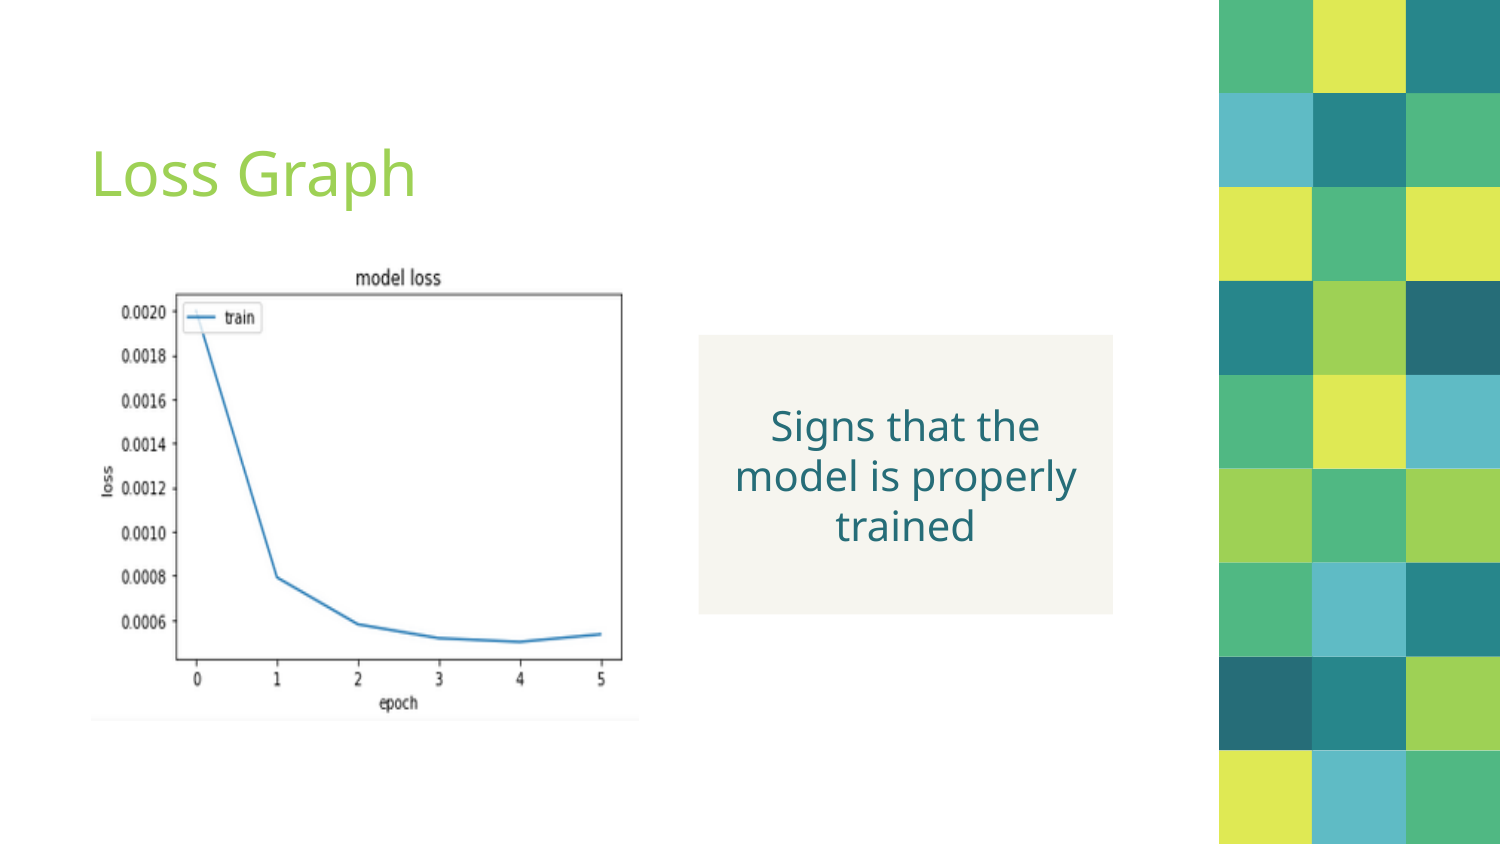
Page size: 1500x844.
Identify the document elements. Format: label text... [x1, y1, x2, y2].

title Loss Graph [75, 83, 1127, 225]
picture [91, 261, 639, 722]
list Signs that the model is properly trained [698, 334, 1113, 615]
